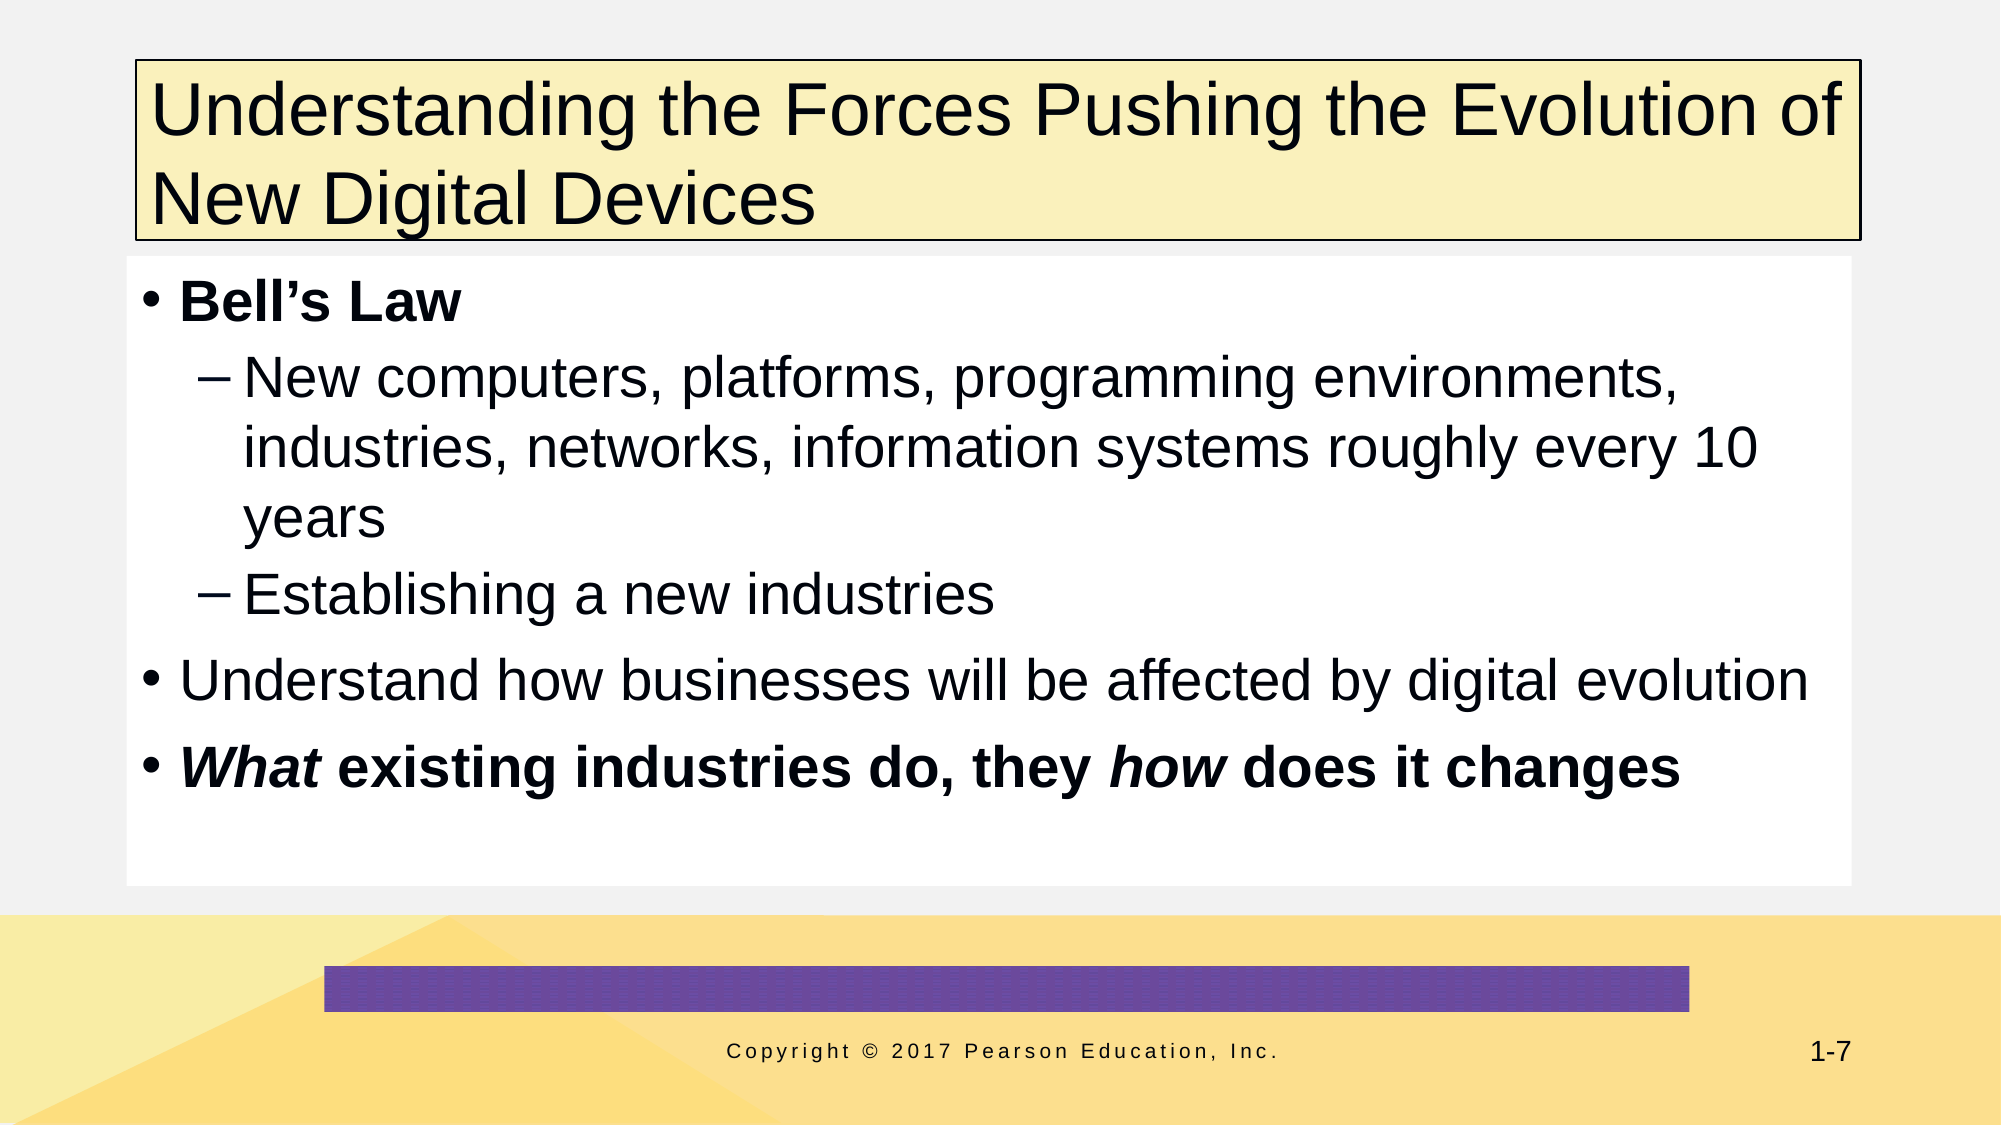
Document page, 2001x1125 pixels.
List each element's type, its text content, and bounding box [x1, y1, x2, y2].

footer Copyright © 2017 Pearson Education, Inc. [326, 1025, 1677, 1075]
list Bell’s Law New computers, platforms, programming environments, industries, networks, information systems roughly every 10 years Establishing a new industries Understand how businesses will be affected by digital evolution What existing industries do, they how does it changes [126, 255, 1852, 886]
title Understanding the Forces Pushing the Evolution of New Digital Devices [135, 59, 1862, 241]
